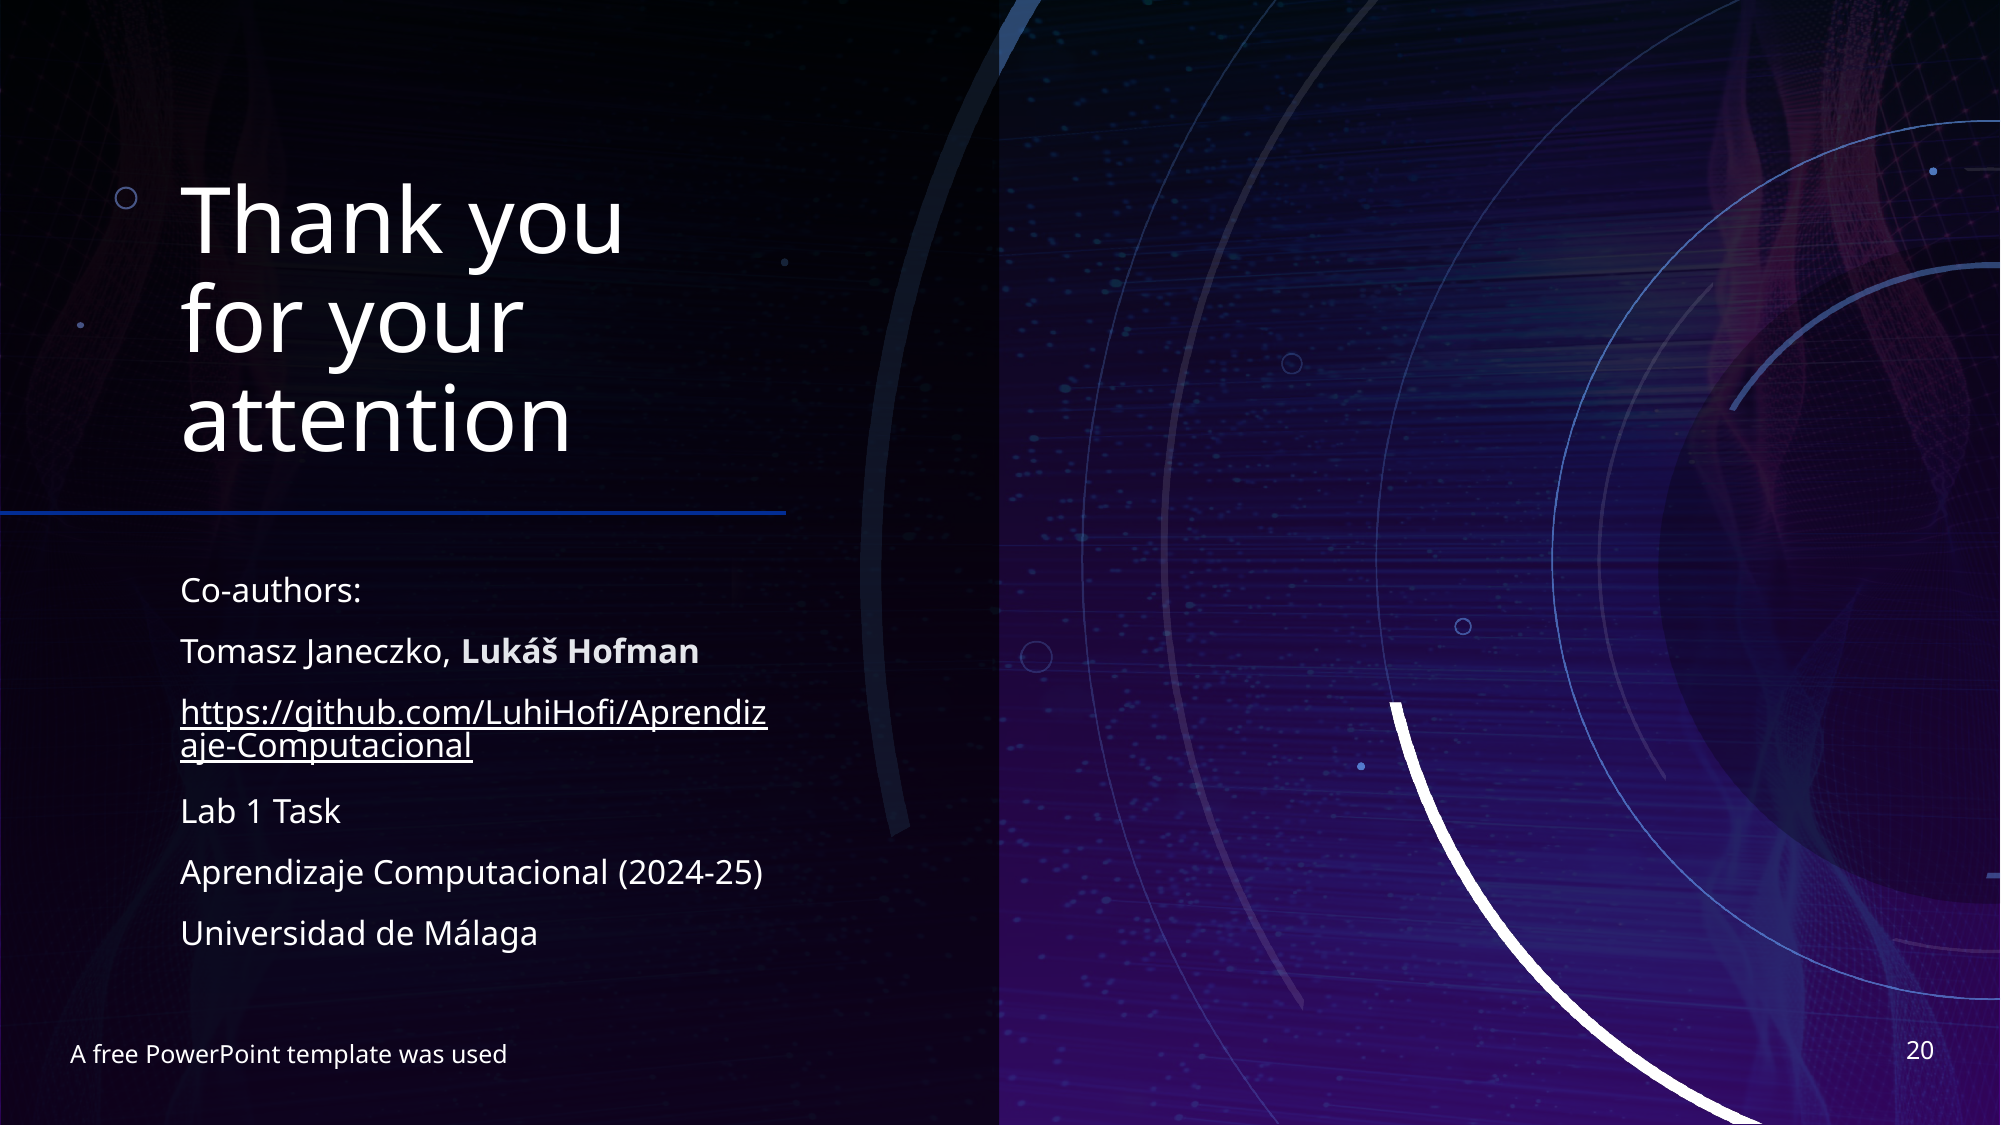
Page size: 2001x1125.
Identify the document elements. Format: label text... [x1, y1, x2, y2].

title Thank you for your attention [165, 161, 784, 480]
footer A free PowerPoint template was used [55, 1023, 731, 1084]
slide_number 20 [1499, 1021, 1950, 1082]
picture [731, 0, 2001, 1124]
list Co-authors: Tomasz Janeczko, Lukáš Hofman https://github.com/LuhiHofi/Aprendizaje-Computacional Lab 1 Task Aprendizaje Computacional (2024-25) Universidad de Málaga [165, 562, 784, 992]
